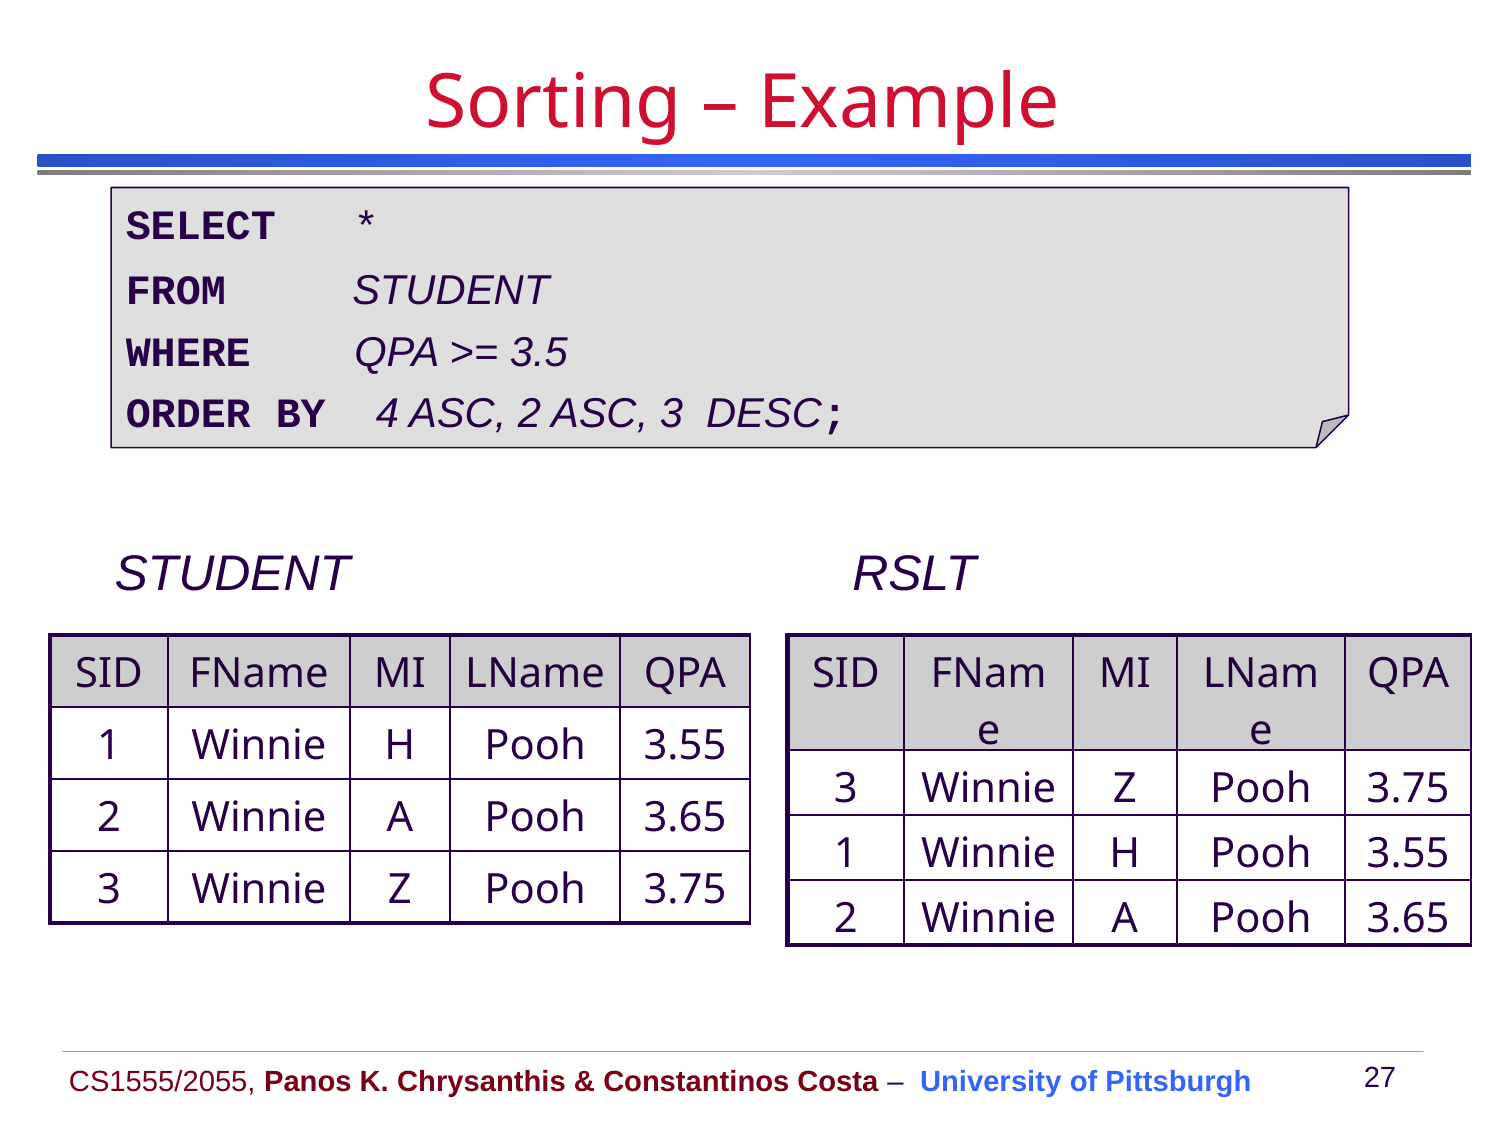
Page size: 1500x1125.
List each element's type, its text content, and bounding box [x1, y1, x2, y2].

table_cell 2 [790, 881, 903, 943]
table_header FName [905, 637, 1072, 749]
text_box RSLT [837, 532, 1138, 608]
table_cell D [497, 154, 502, 166]
table_cell 3.65 [1346, 881, 1470, 943]
table_cell A [351, 780, 449, 850]
table_cell 3.75 [621, 852, 749, 921]
table_cell 1 [790, 816, 903, 879]
table_header SID [52, 637, 167, 706]
table_header LName [1178, 637, 1344, 749]
table_cell 3.55 [621, 708, 749, 778]
table_cell Pooh [451, 780, 619, 850]
text_box STUDENT [99, 532, 400, 608]
table_cell 1 [52, 708, 167, 778]
table_cell Winnie [169, 708, 349, 778]
table_header QPA [1346, 637, 1470, 749]
table_header A [952, 154, 956, 166]
table_header QPA [621, 637, 749, 706]
table_cell Pooh [1178, 816, 1344, 879]
table_cell 3 [52, 852, 167, 921]
table_cell Winnie [169, 852, 349, 921]
table_cell A [1074, 881, 1176, 943]
table_cell Winnie [905, 881, 1072, 943]
table_header A [407, 154, 412, 166]
table_header FName [169, 637, 349, 706]
table_cell 3.75 [1346, 751, 1470, 814]
table_cell H [1074, 816, 1176, 879]
table_cell Winnie [169, 780, 349, 850]
table_cell 3.65 [621, 780, 749, 850]
table_cell Z [351, 852, 449, 921]
table_cell D [1090, 154, 1094, 166]
table_cell Pooh [451, 852, 619, 921]
table_cell Winnie [905, 751, 1072, 814]
table_header LName [451, 637, 619, 706]
table_cell Pooh [451, 708, 619, 778]
table_header MI [351, 637, 449, 706]
table_cell Z [1074, 751, 1176, 814]
table_cell Pooh [1178, 751, 1344, 814]
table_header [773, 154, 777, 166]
table_header SID [790, 637, 903, 749]
table_cell 3.55 [1346, 816, 1470, 879]
table_cell 3 [790, 751, 903, 814]
table_header MI [1074, 637, 1176, 749]
table_cell 2 [52, 780, 167, 850]
title Sorting – Example [0, 62, 1486, 150]
table_cell Winnie [905, 816, 1072, 879]
table_cell H [351, 708, 449, 778]
text_box SELECT * FROM STUDENT WHERE QPA >= 3.5 ORDER BY 4 ASC, 2 ASC, 3 DESC; [111, 187, 1349, 448]
table_cell Pooh [1178, 881, 1344, 943]
